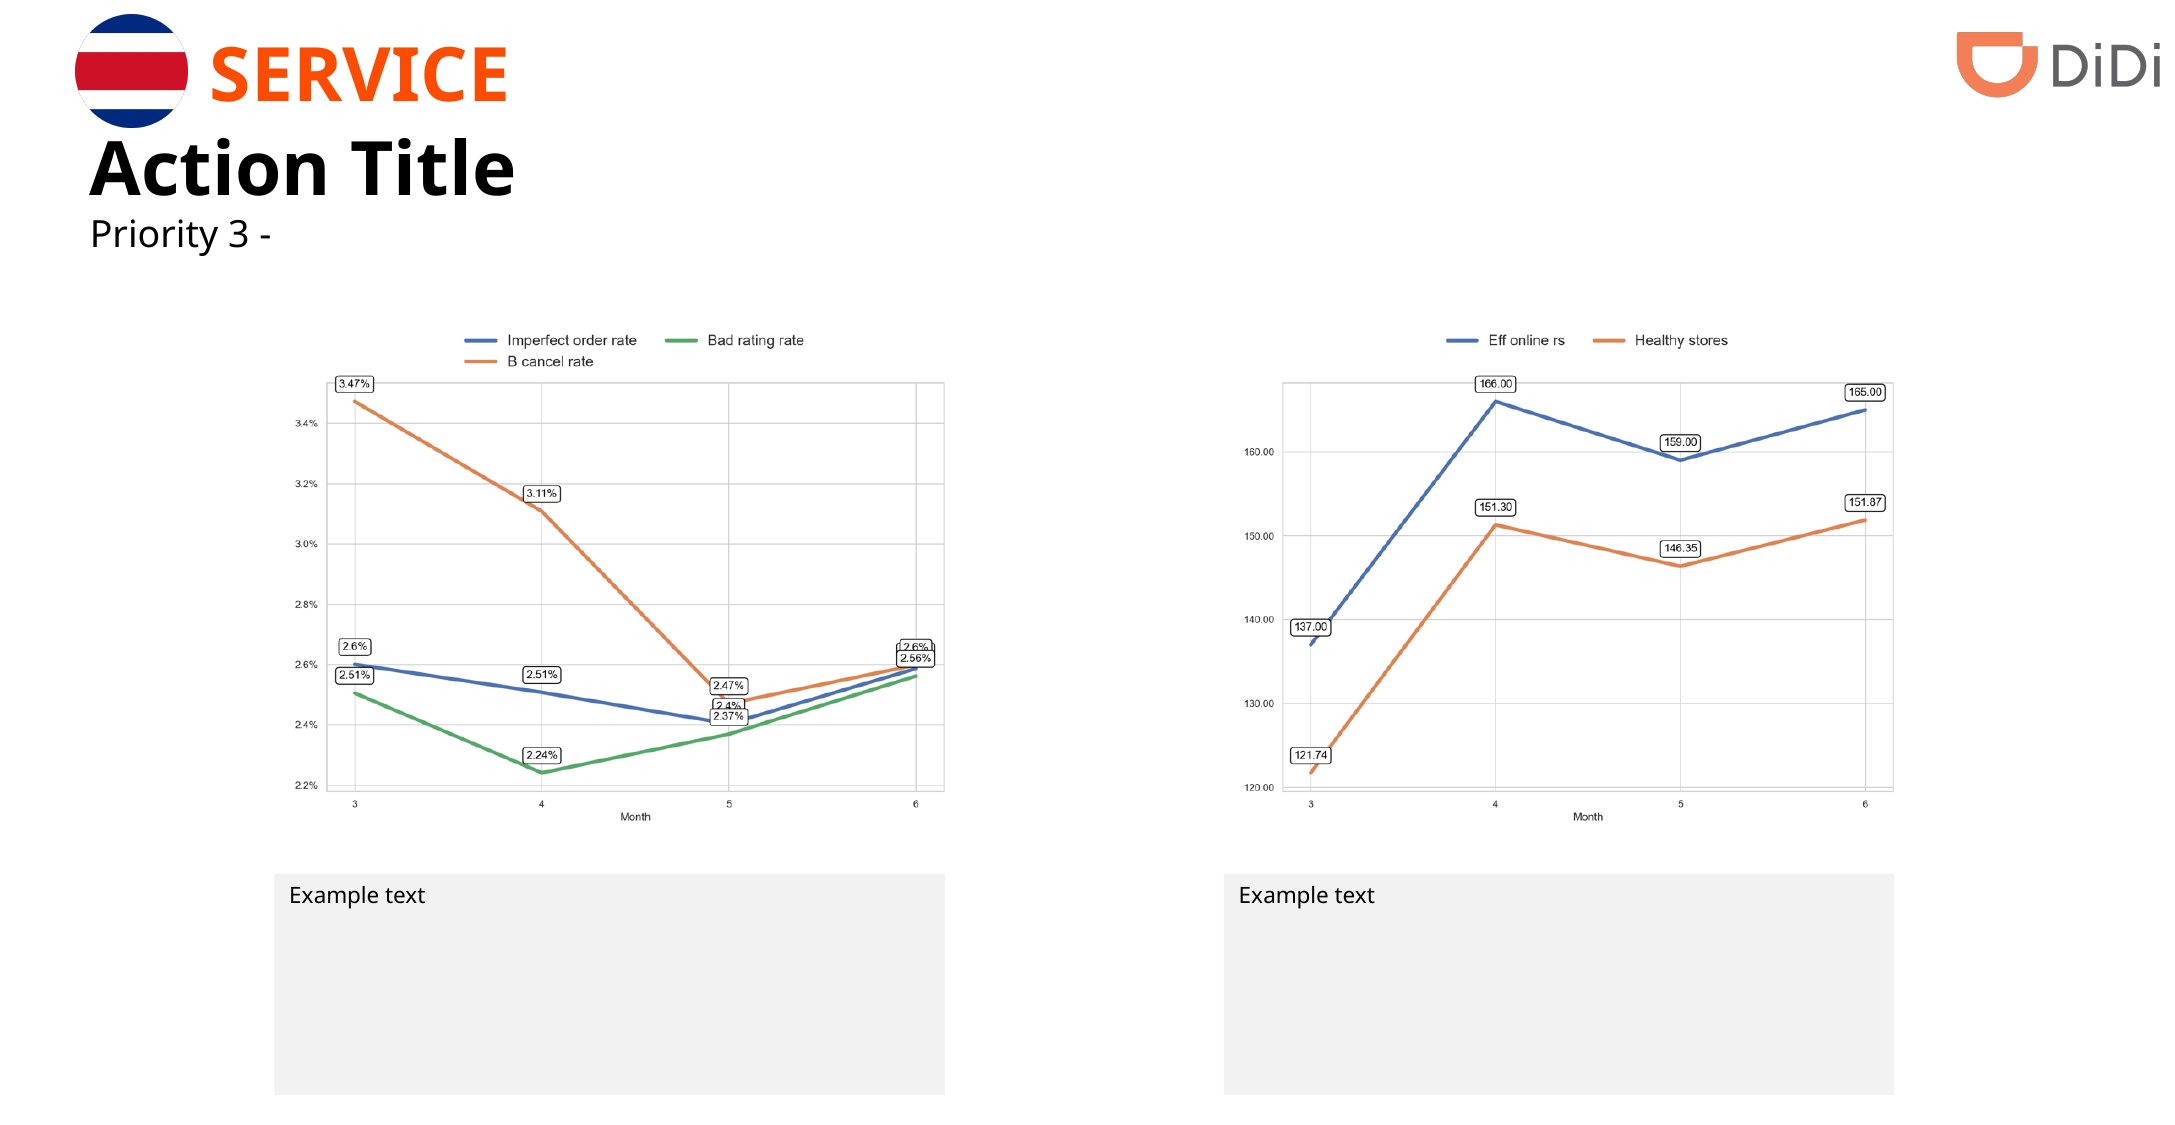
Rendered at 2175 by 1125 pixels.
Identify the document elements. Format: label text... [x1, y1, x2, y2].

picture [1223, 322, 1900, 829]
picture [274, 322, 950, 829]
text_box Action Title [74, 127, 2175, 202]
picture [74, 14, 188, 128]
text_box Example text [1223, 873, 1895, 1095]
text_box Priority 3 - [74, 202, 2175, 263]
text_box Example text [274, 873, 945, 1095]
text_box SERVICE [194, 15, 1800, 127]
picture [1949, 1, 2175, 129]
